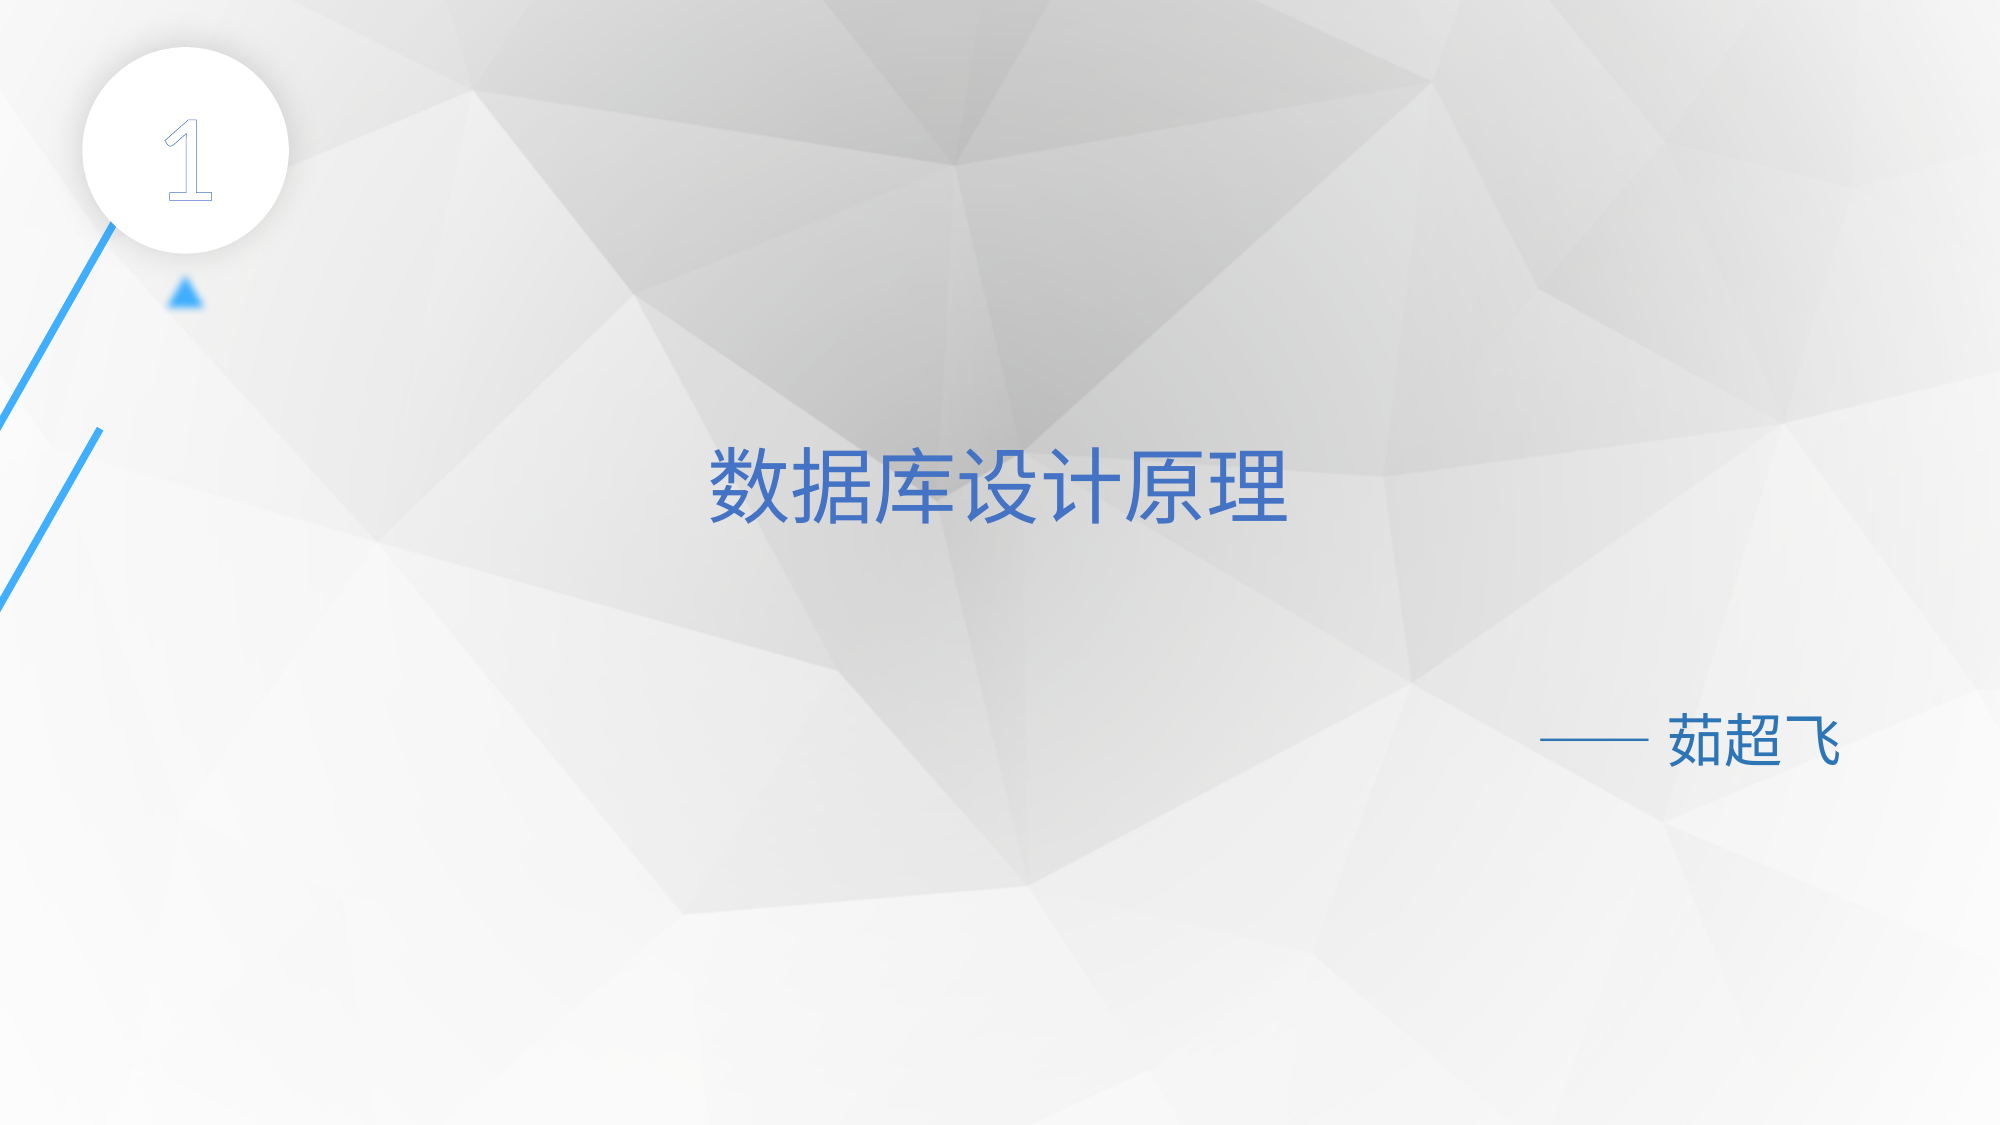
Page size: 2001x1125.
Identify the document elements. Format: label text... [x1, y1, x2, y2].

text_box 数据库设计原理 [692, 426, 1308, 542]
text_box [0, 232, 111, 434]
text_box [176, 287, 195, 303]
text_box [0, 425, 105, 615]
picture [0, 0, 2000, 1125]
text_box 1 [81, 46, 290, 255]
text_box ——茹超飞 [1521, 696, 1860, 782]
